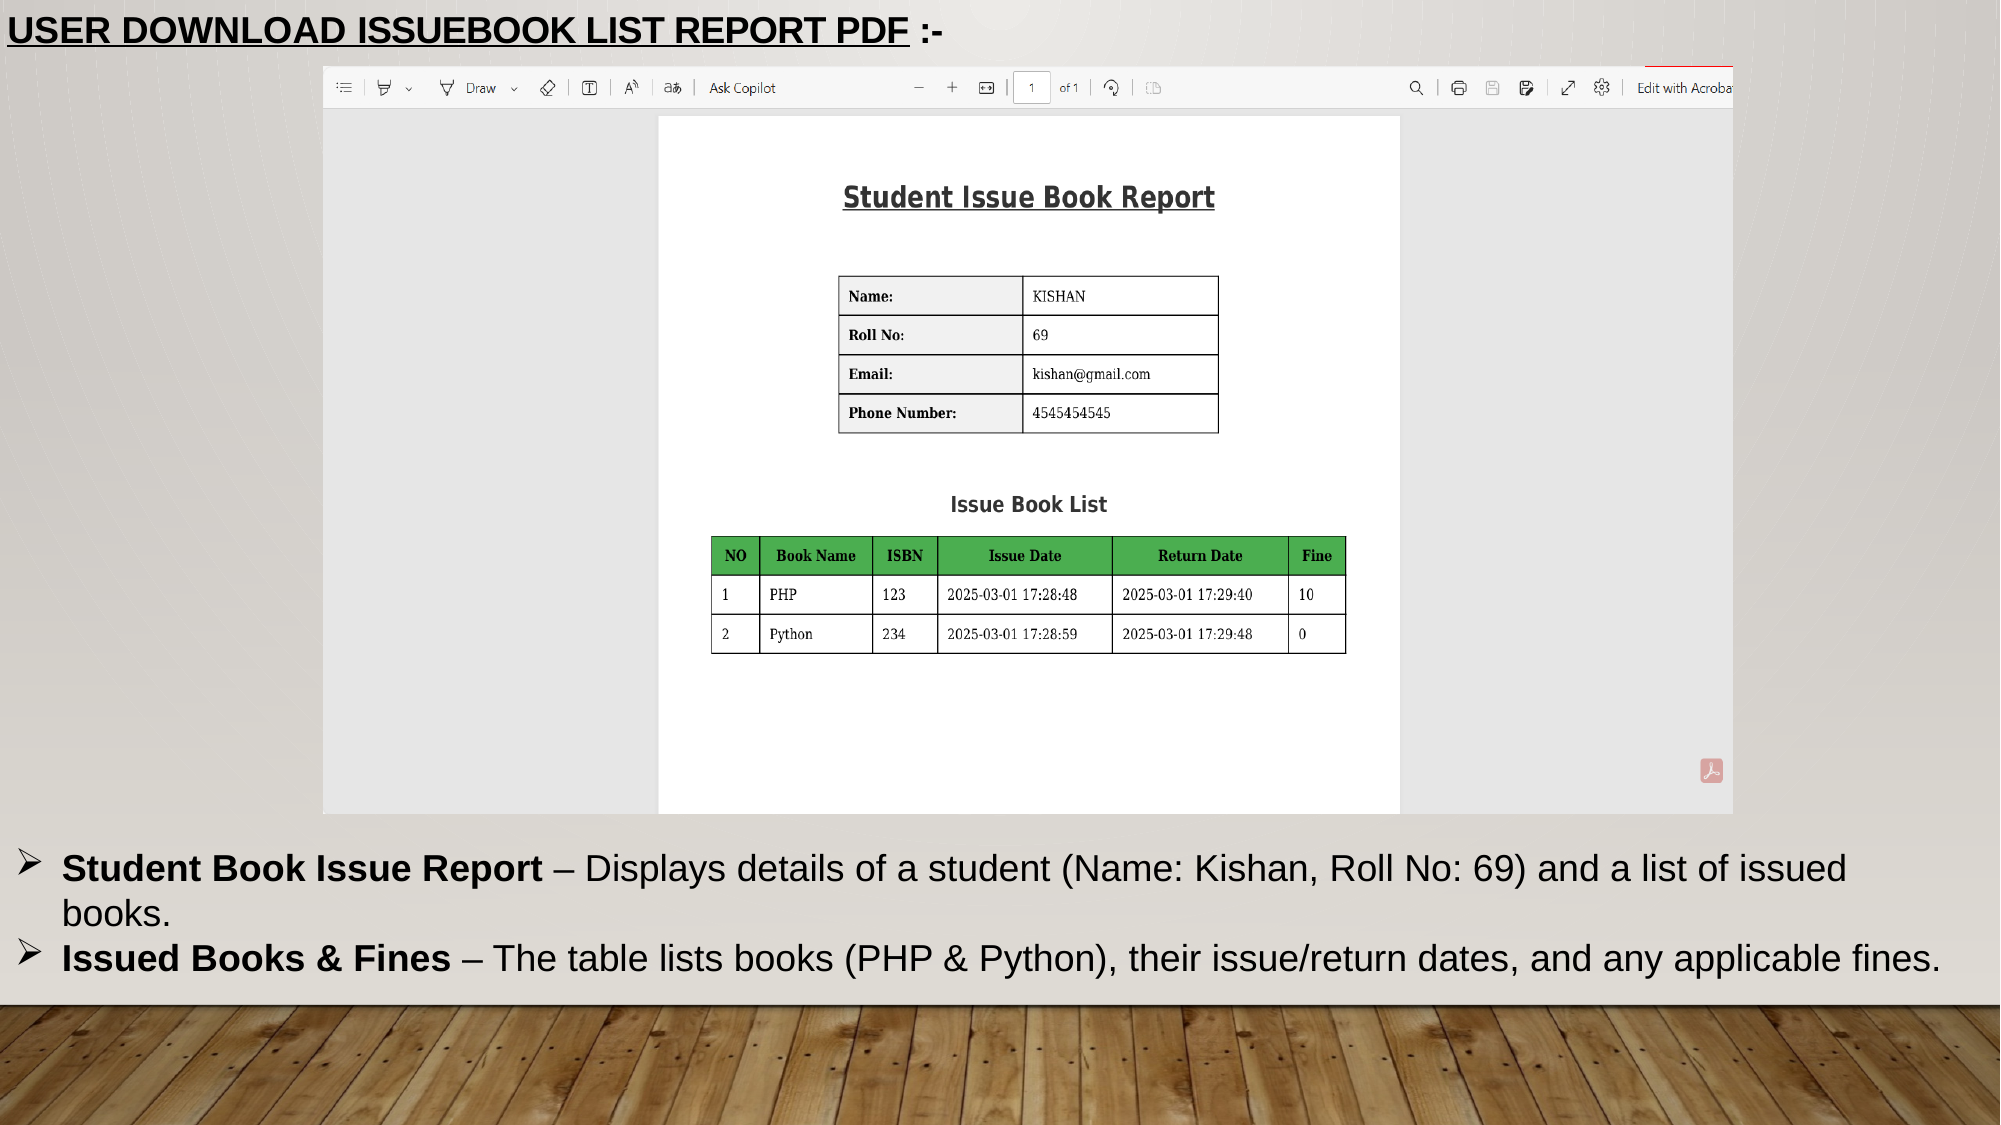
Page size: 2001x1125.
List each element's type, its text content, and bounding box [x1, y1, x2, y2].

text_box Student Book Issue Report – Displays details of a student (Name: Kishan, Roll No: 69) and a list of issued books. Issued Books & Fines – The table lists books (PHP & Python), their issue/return dates, and any applicable fines. [0, 836, 1975, 987]
picture [322, 66, 1733, 814]
text_box USER DOWNLOAD ISSUEBOOK LIST REPORT PDF :- [0, 0, 994, 58]
picture [0, 1005, 2000, 1125]
